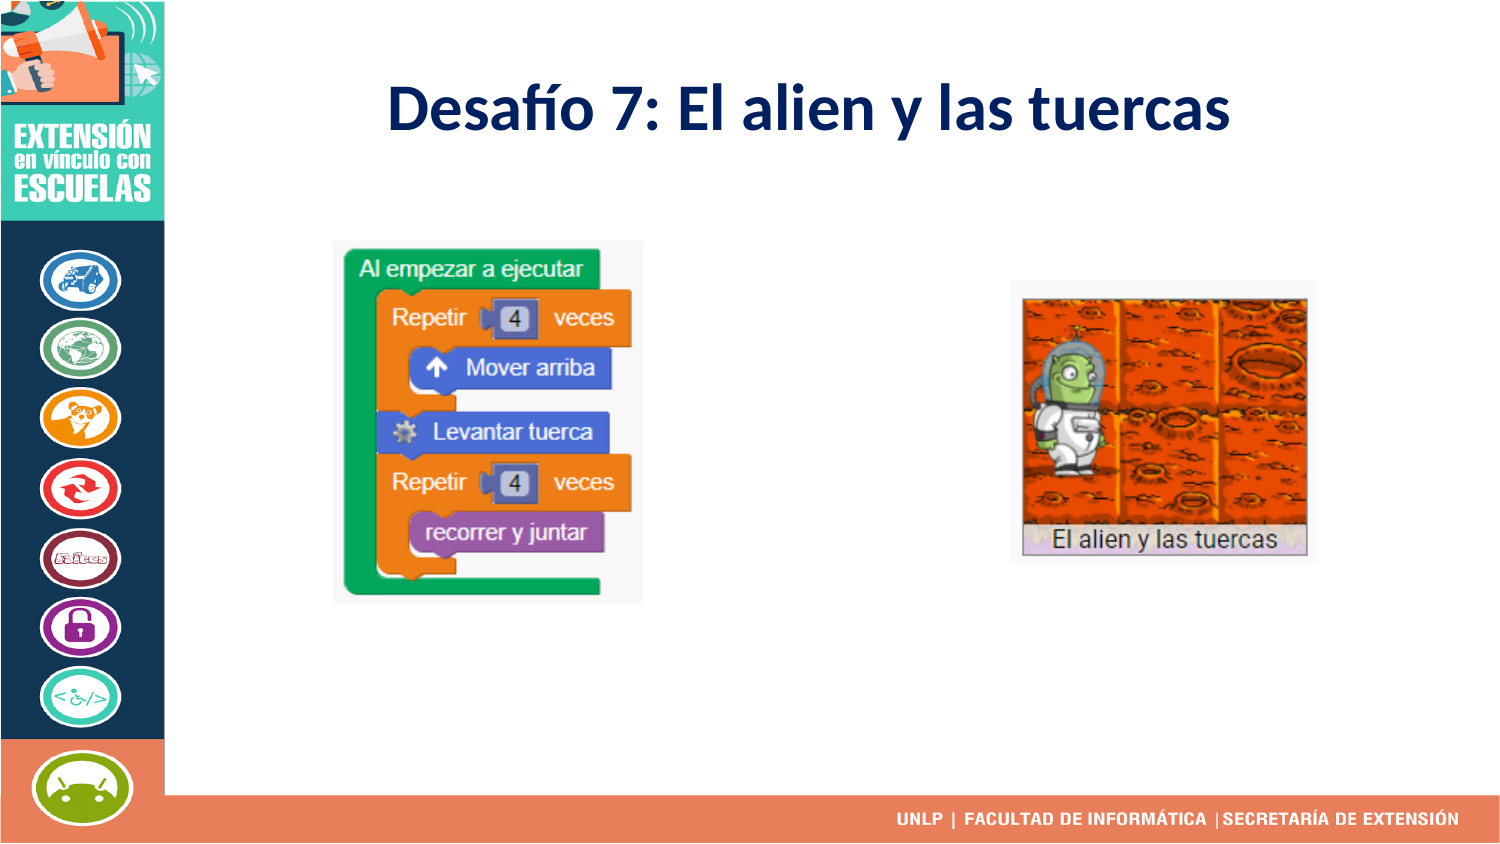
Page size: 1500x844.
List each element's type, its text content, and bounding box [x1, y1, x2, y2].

picture [0, 1, 1500, 843]
title Desafío 7: El alien y las tuercas [194, 33, 1425, 175]
